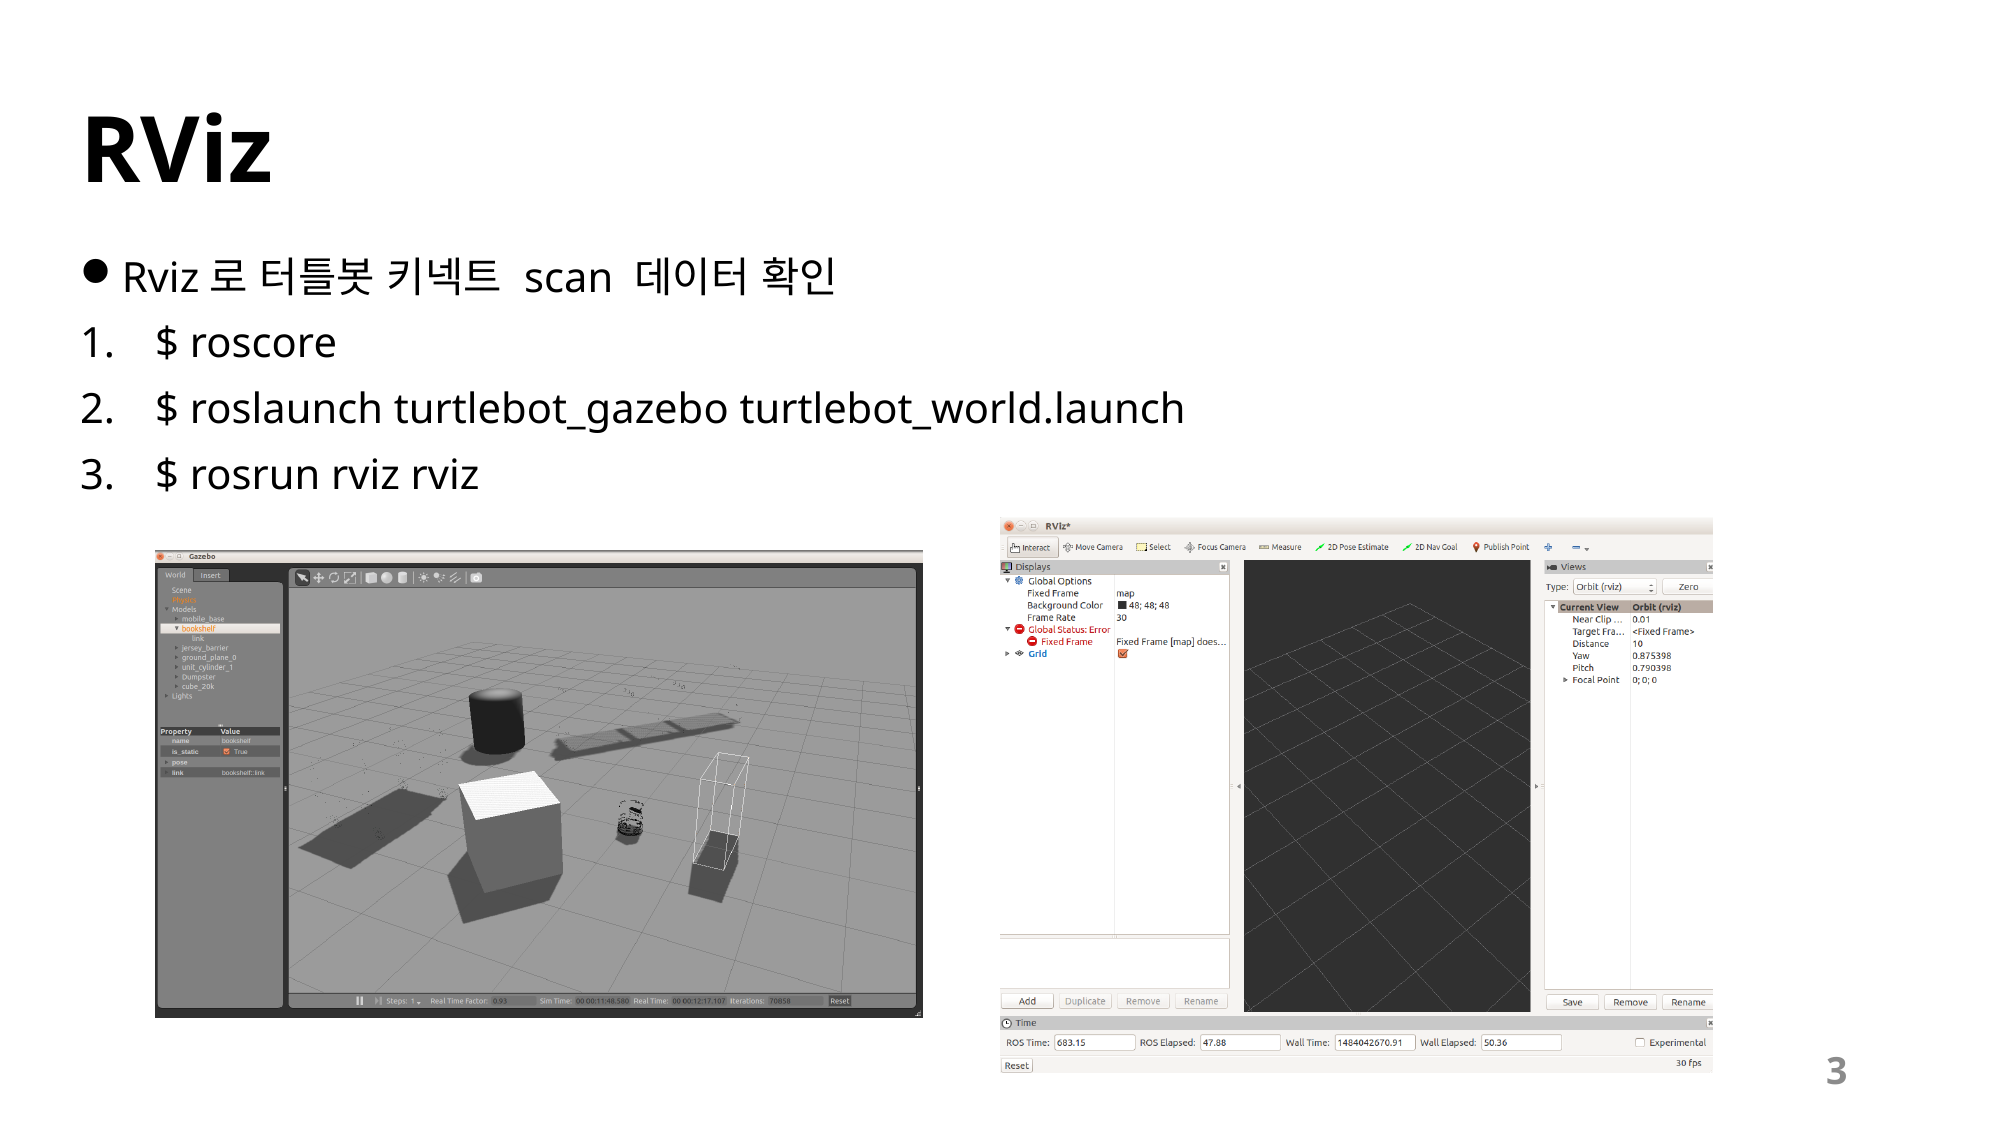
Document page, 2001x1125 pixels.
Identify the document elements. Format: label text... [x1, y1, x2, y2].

slide_number 3 [1412, 1042, 1863, 1103]
title RViz [65, 44, 1791, 248]
list Rviz로 터틀봇 키넥트 scan 데이터 확인 $ roscore $ roslaunch turtlebot_gazebo turtlebot_world.launch $ rosrun rviz rviz [65, 248, 1791, 963]
picture [155, 550, 923, 1018]
picture [1000, 517, 1713, 1073]
